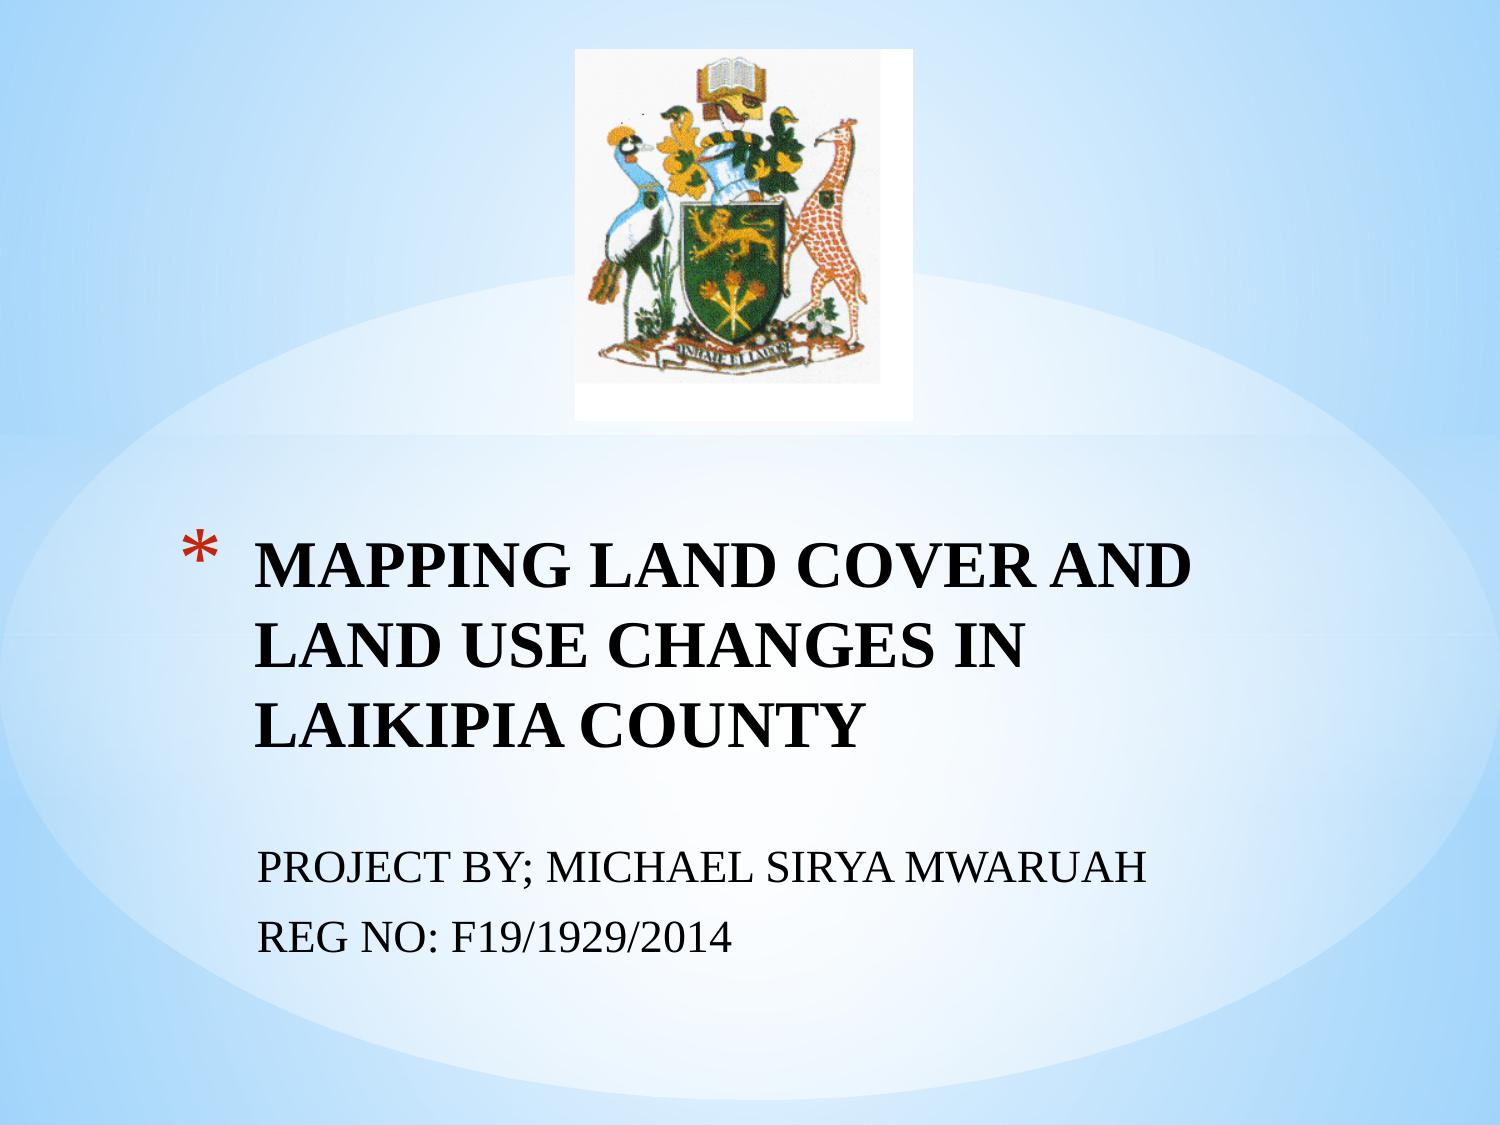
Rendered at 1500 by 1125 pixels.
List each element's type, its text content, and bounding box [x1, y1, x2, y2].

title MAPPING LAND COVER AND LAND USE CHANGES IN LAIKIPIA County [134, 513, 1312, 808]
picture [574, 49, 913, 421]
subtitle PROJECT BY; MICHAEL SIRYA MWARUAH REG NO: F19/1929/2014 [241, 828, 1167, 974]
